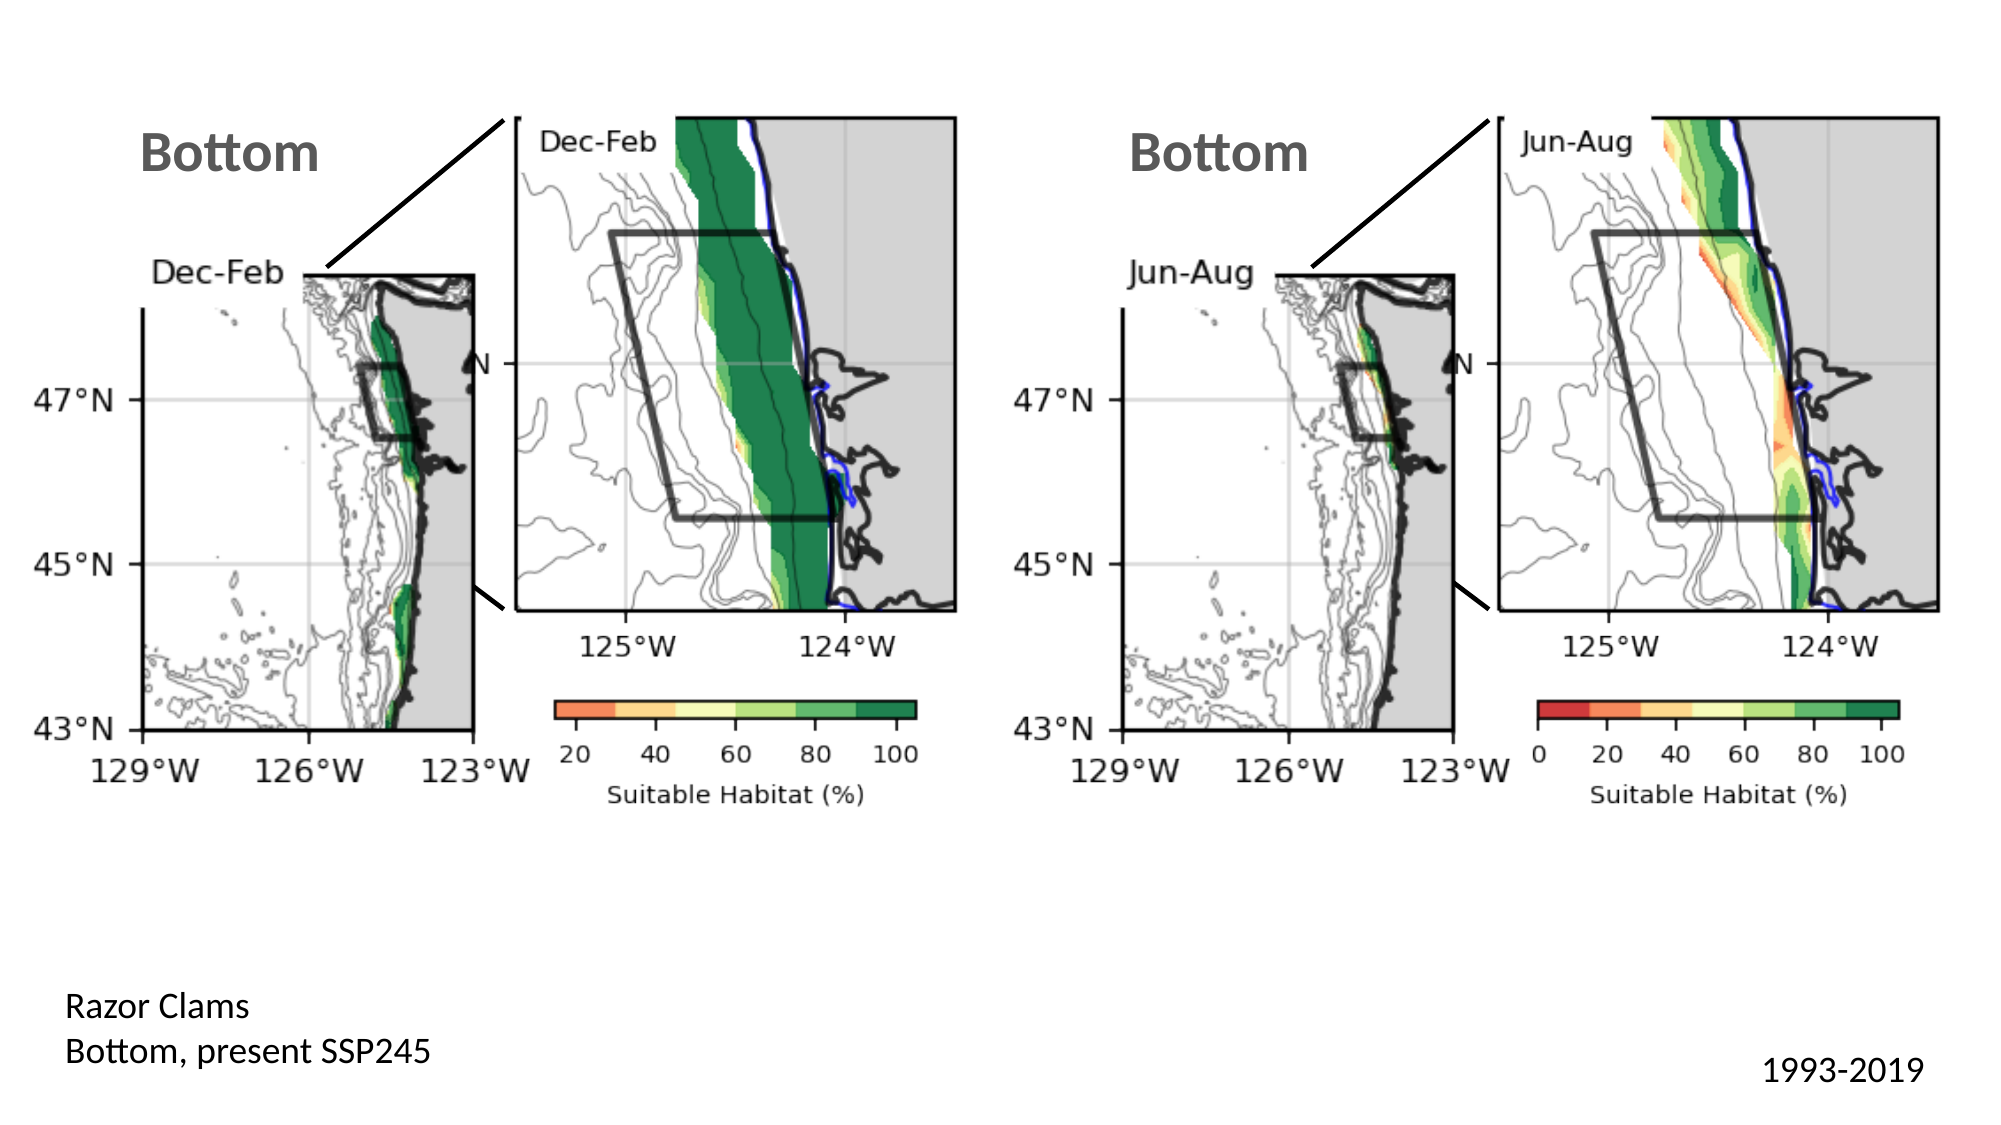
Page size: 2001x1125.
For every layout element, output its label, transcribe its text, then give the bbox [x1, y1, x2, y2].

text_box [1060, 22, 2000, 819]
text_box Razor Clams Bottom, present SSP245 [50, 973, 447, 1078]
text_box 1993-2019 [1746, 1037, 1940, 1097]
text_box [0, 22, 1060, 819]
